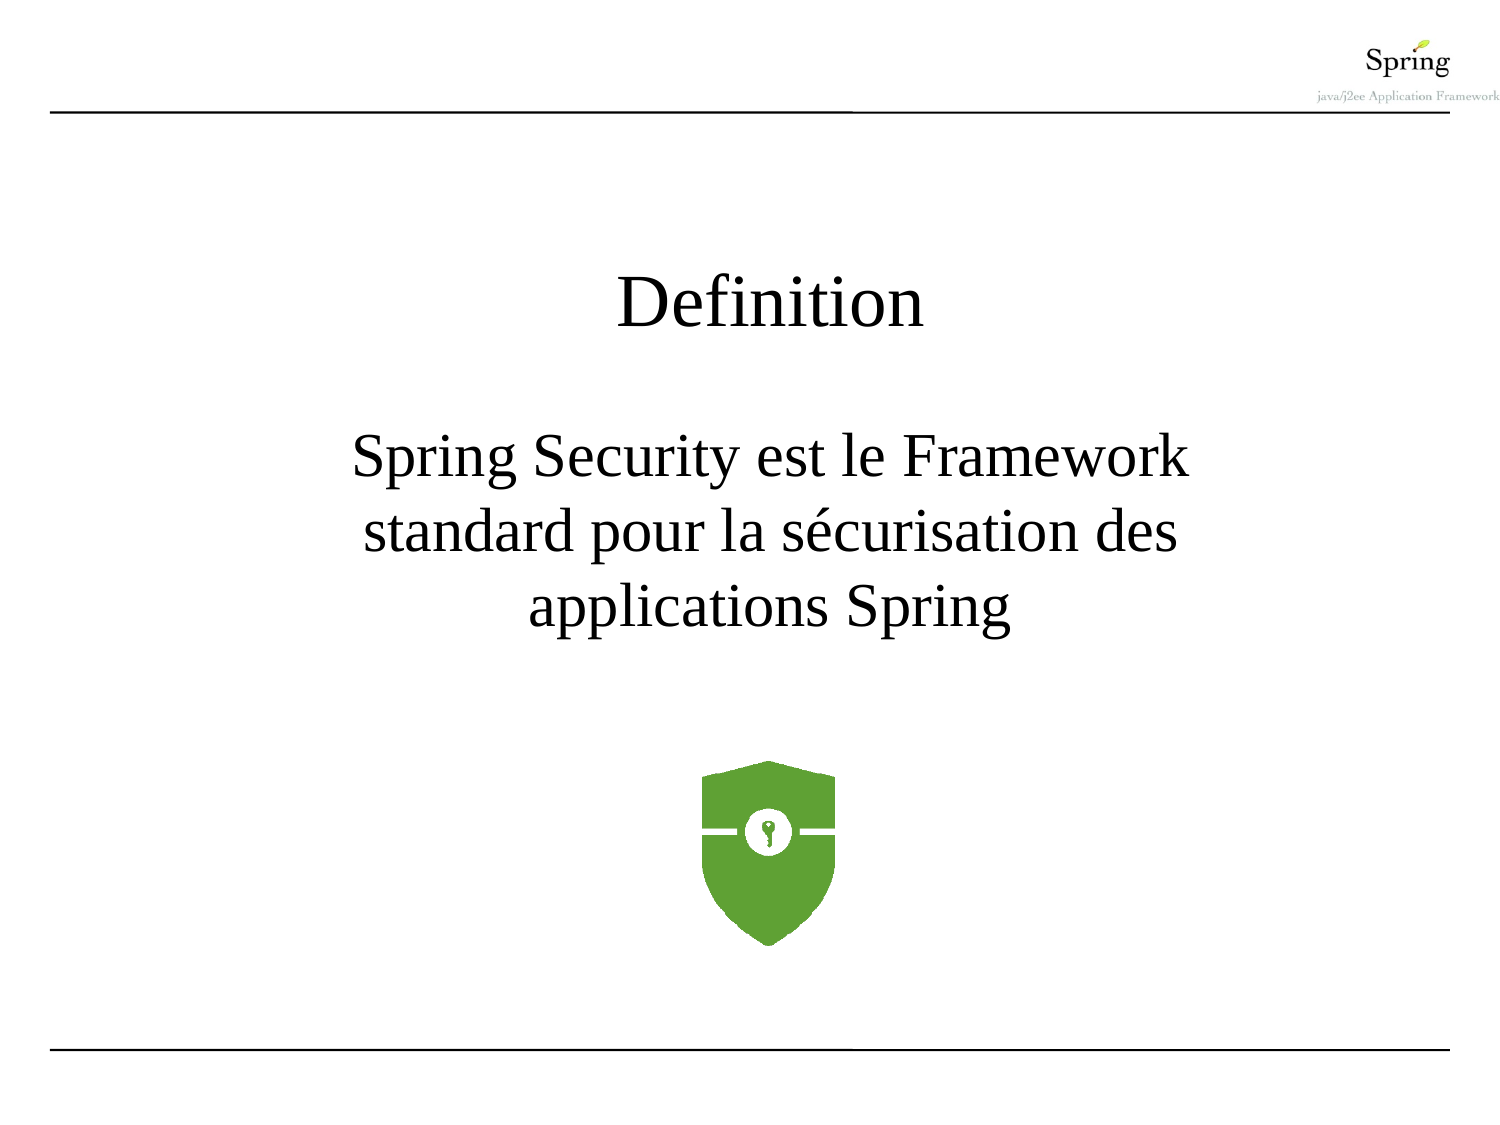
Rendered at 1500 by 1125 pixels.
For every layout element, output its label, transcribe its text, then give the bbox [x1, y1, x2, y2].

picture [1316, 0, 1500, 106]
title Definition [242, 215, 1300, 379]
picture [676, 761, 861, 946]
list Spring Security est le Framework standard pour la sécurisation des applications Spring [242, 406, 1300, 884]
